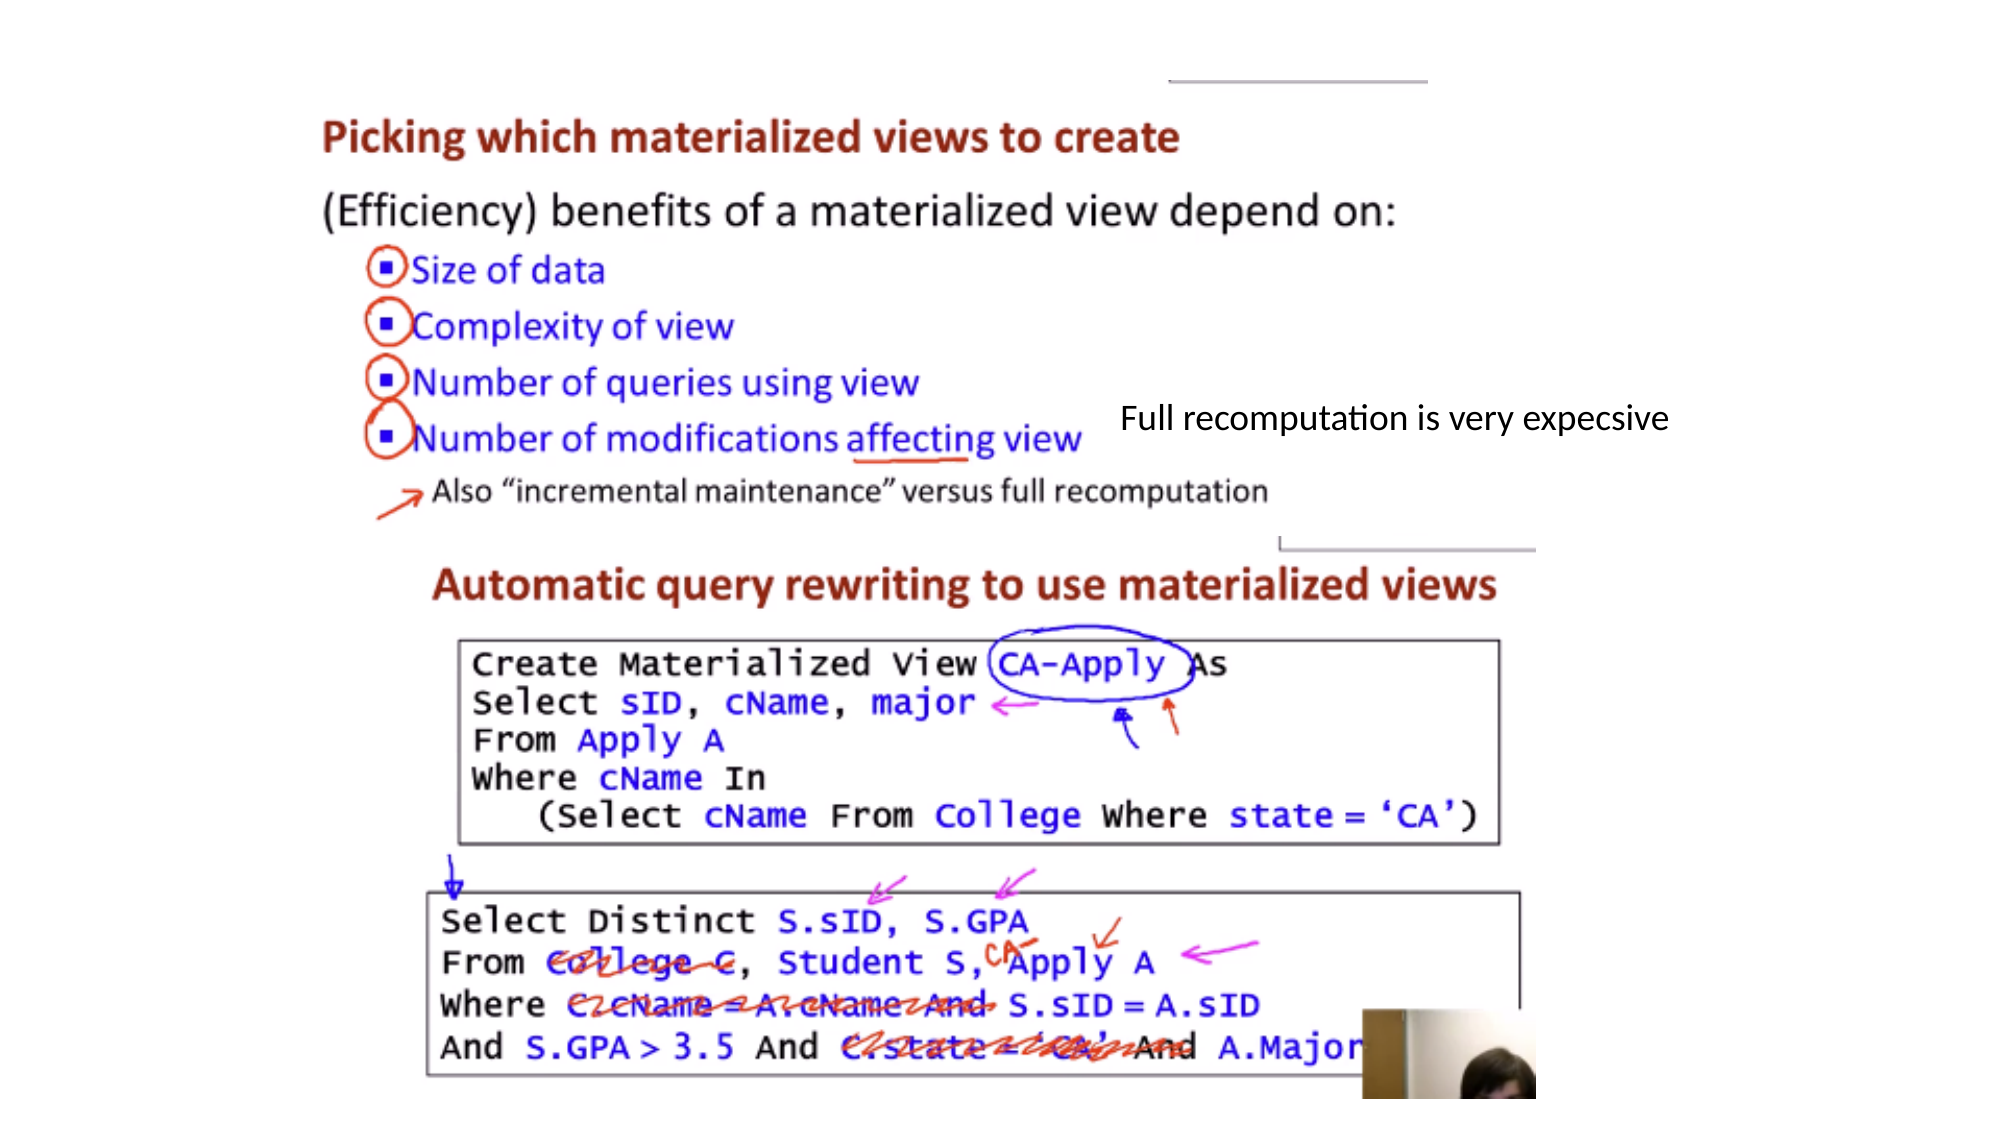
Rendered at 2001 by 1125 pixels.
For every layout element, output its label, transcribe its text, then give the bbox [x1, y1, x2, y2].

picture [293, 80, 1536, 1099]
text_box Full recomputation is very expecsive [1428, 385, 1686, 446]
